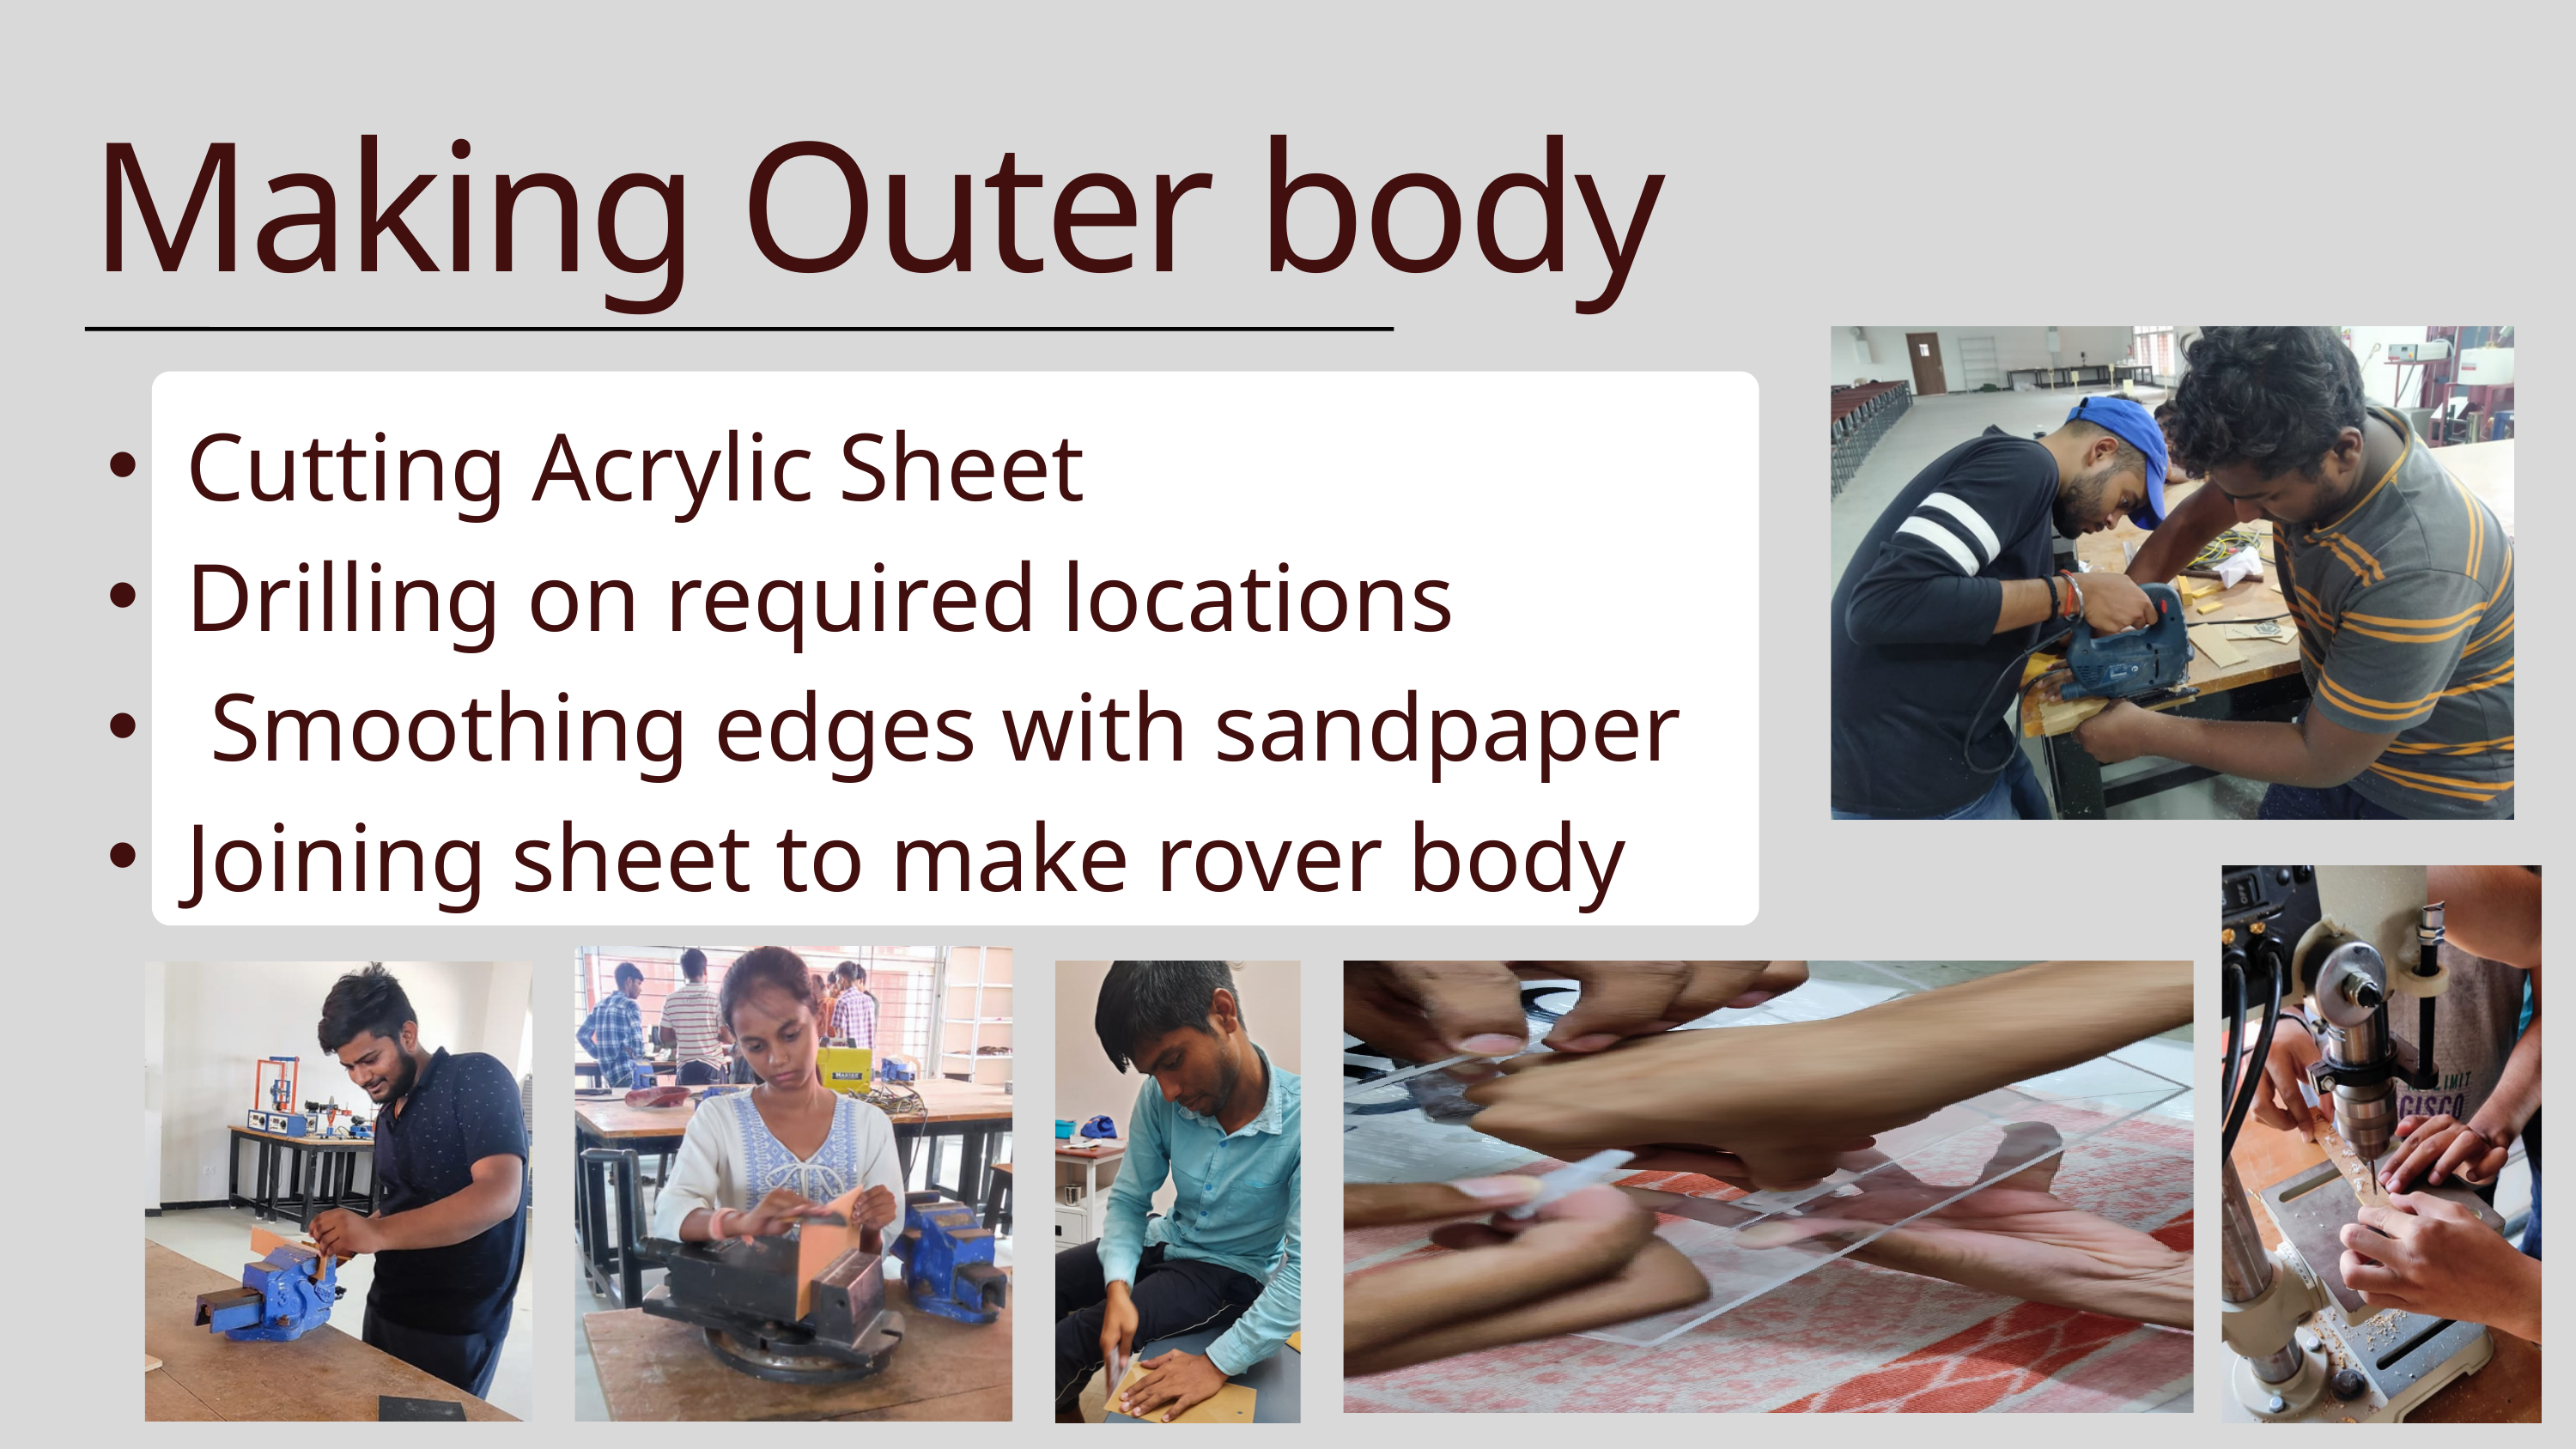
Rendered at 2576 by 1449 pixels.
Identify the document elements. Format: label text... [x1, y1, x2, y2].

text_box [1055, 961, 1301, 1423]
text_box [1831, 326, 2514, 820]
text_box Cutting Acrylic Sheet Drilling on required locations Smoothing edges with sandpaper Joining sheet to make rover body [27, 389, 148, 911]
text_box [574, 946, 1013, 1422]
text_box Making Outer body [89, 92, 2016, 308]
text_box [1343, 961, 2194, 1413]
text_box [2221, 865, 2542, 1423]
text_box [151, 371, 1759, 926]
text_box [144, 961, 532, 1422]
